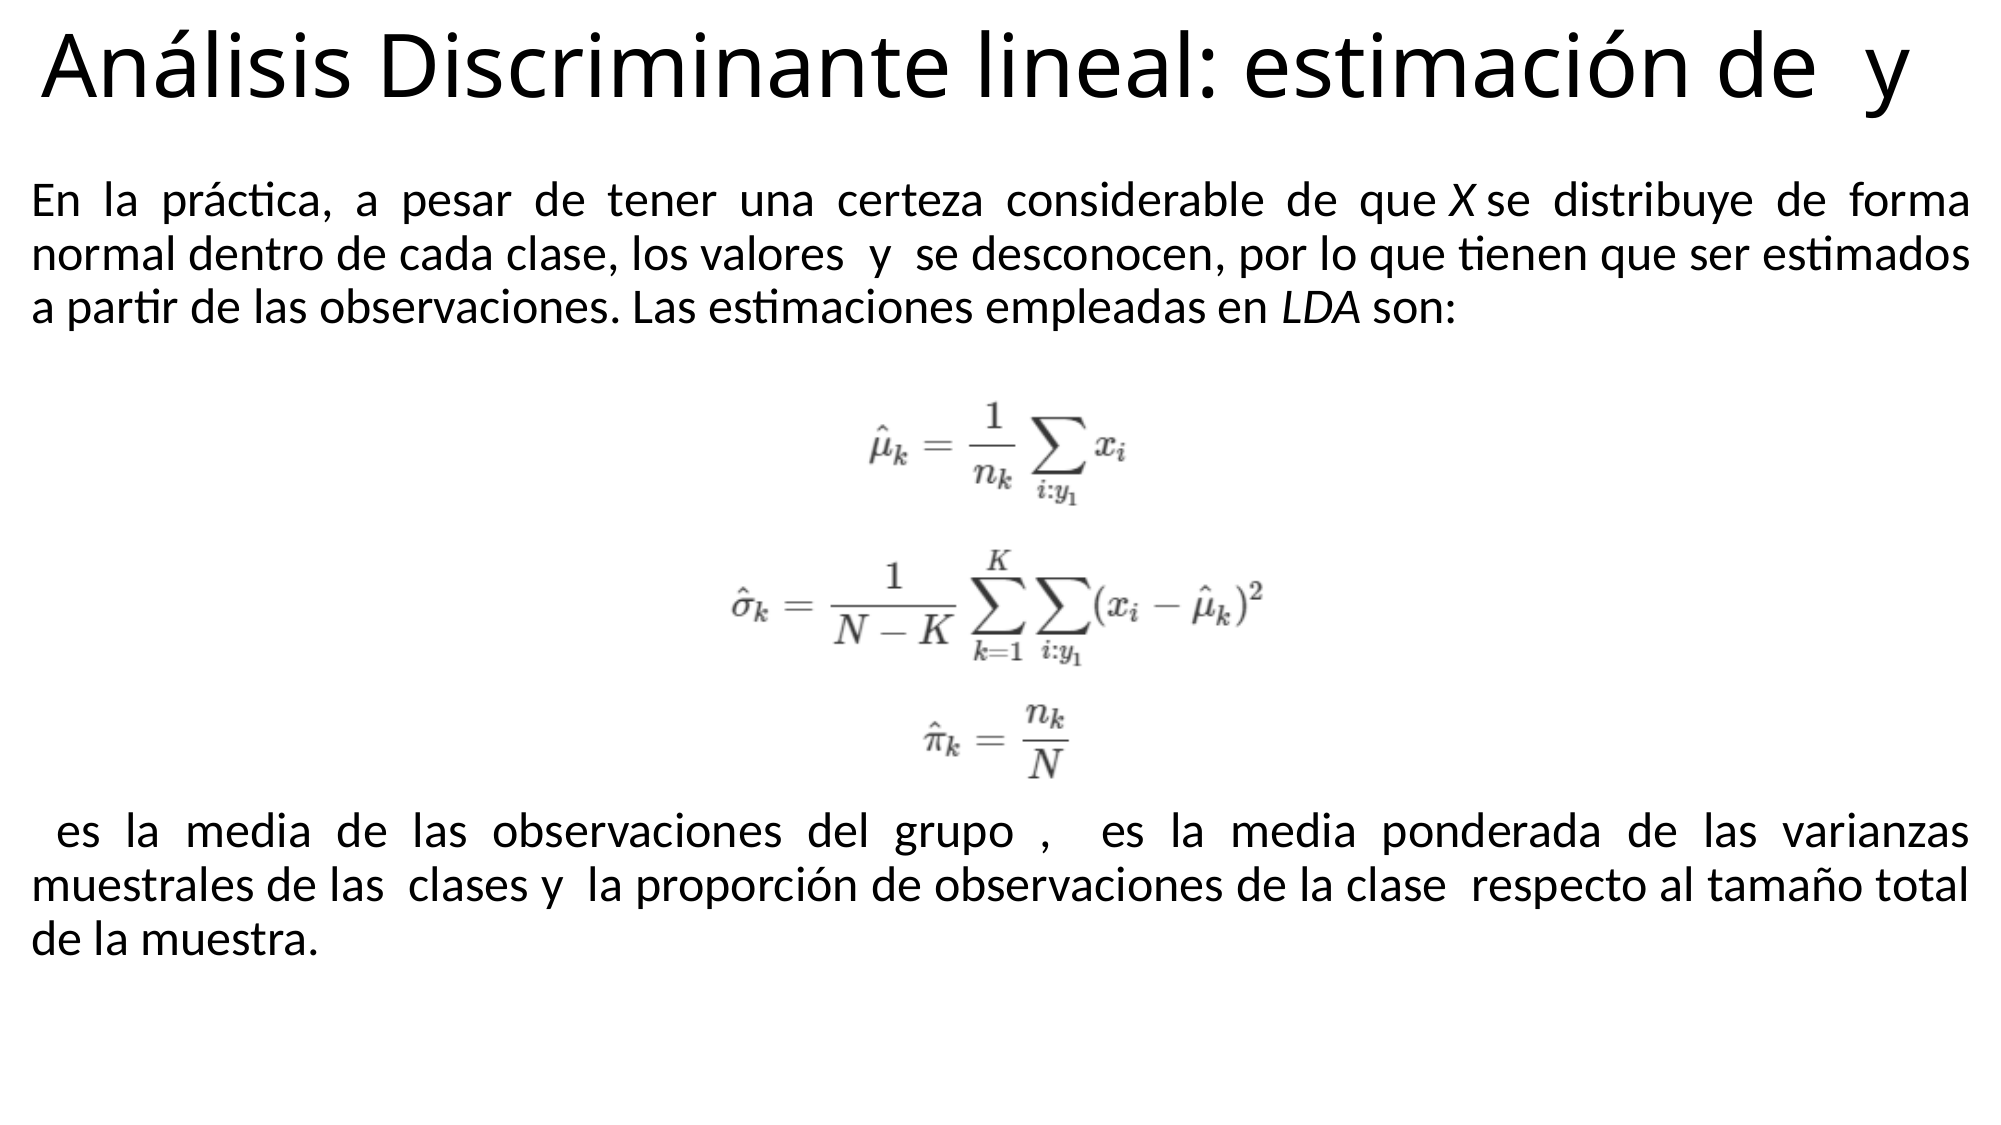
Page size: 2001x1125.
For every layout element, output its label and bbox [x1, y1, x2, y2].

picture [724, 388, 1276, 788]
